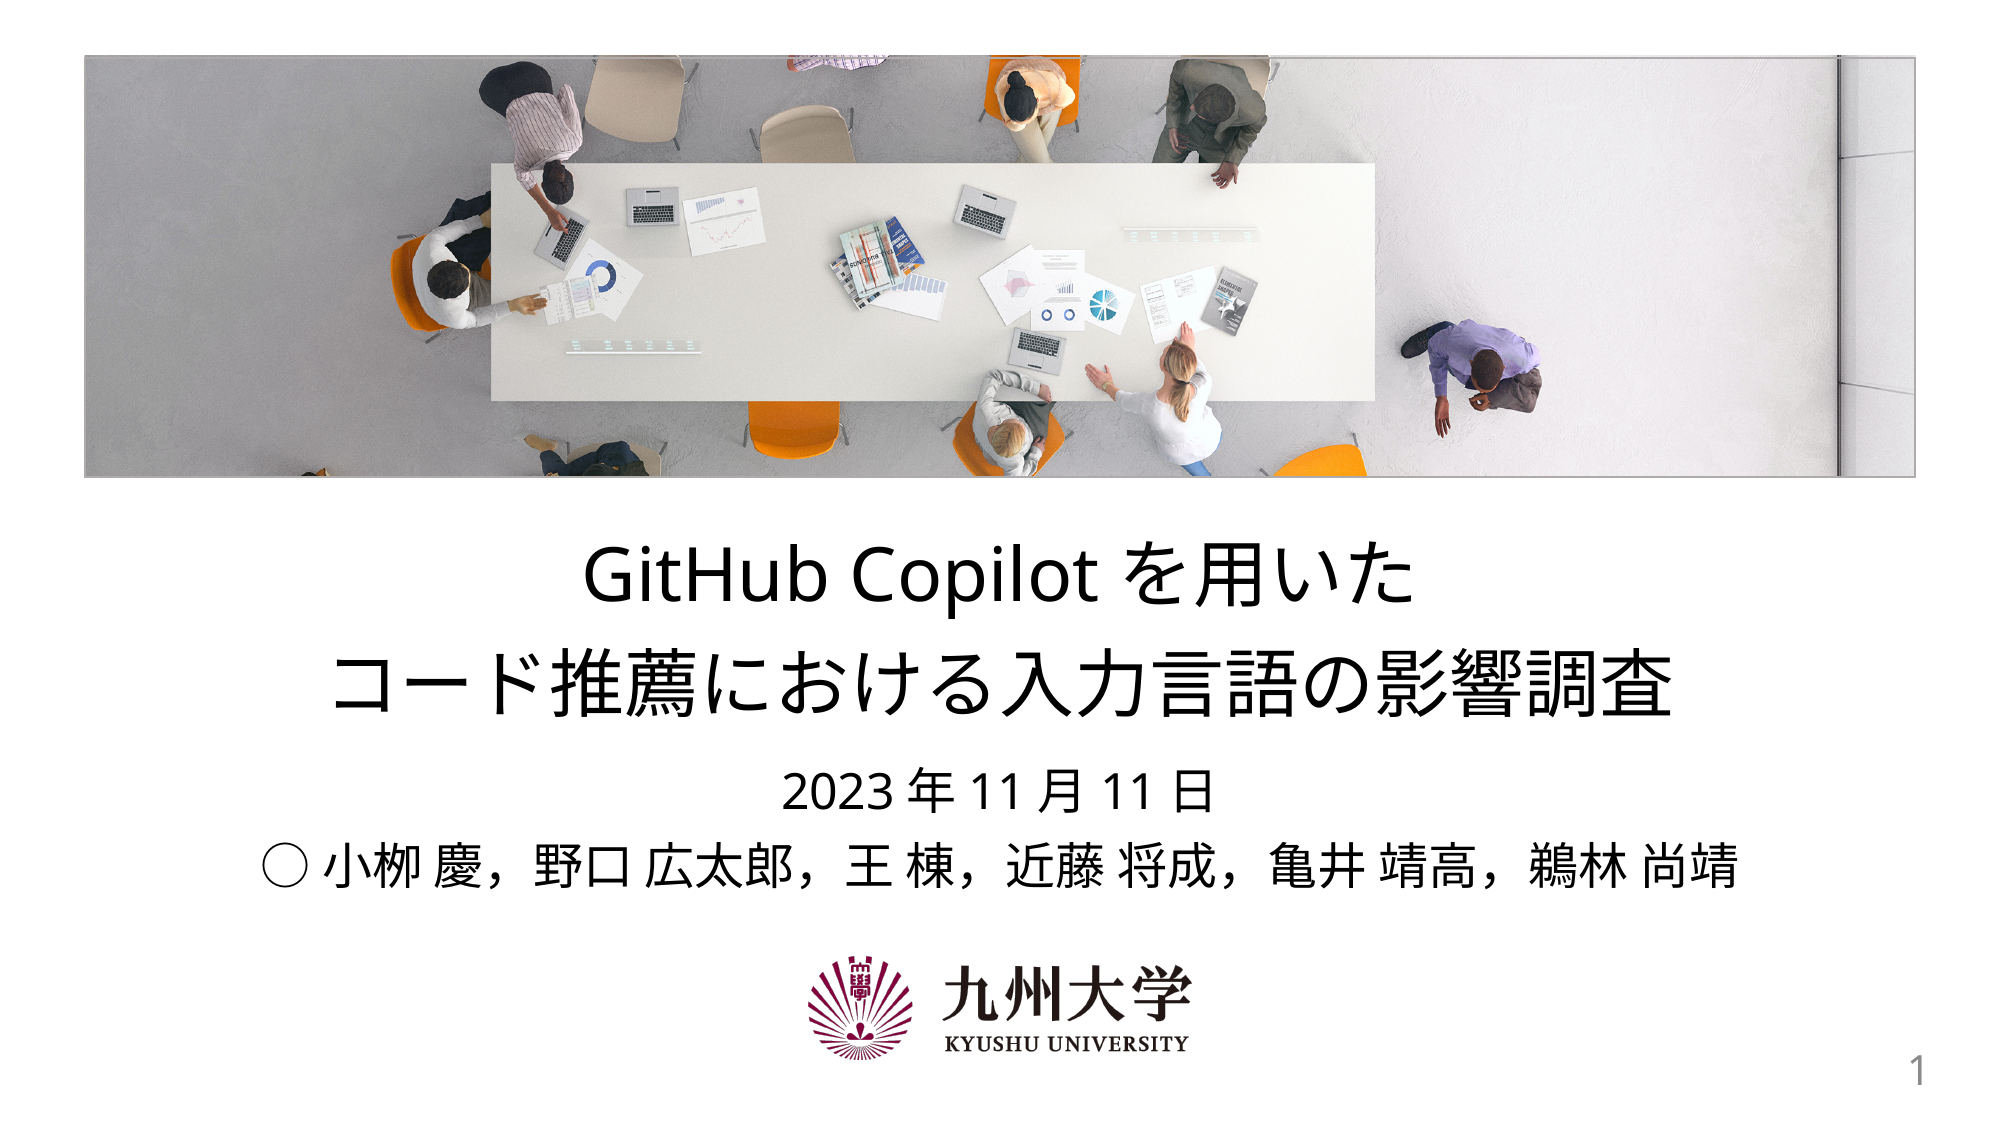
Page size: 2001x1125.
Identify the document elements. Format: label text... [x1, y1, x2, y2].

text_box 2023年11月11日 ○小栁 慶，野口 広太郎，王 棟，近藤 将成，亀井 靖高，鵜林 尚靖 [84, 758, 1916, 974]
slide_number 1 [1495, 1042, 1946, 1103]
picture [84, 55, 1916, 477]
picture [808, 956, 1192, 1060]
title GitHub Copilotを用いた コード推薦における入力言語の影響調査 [84, 485, 1916, 758]
